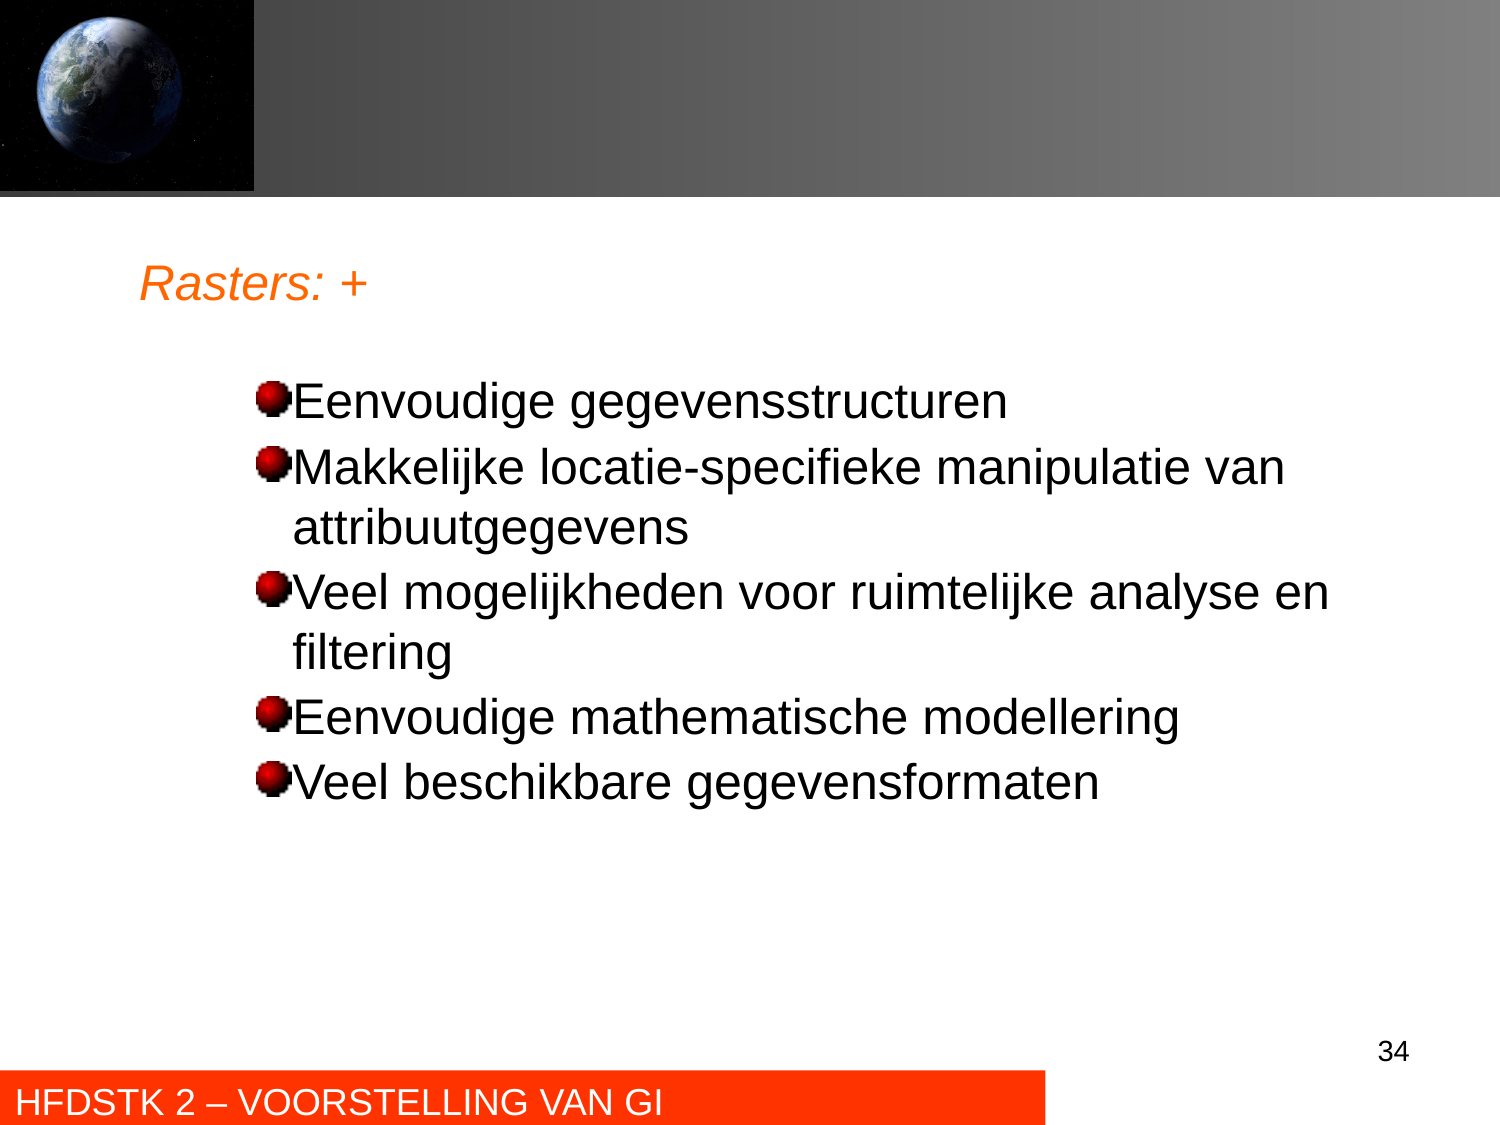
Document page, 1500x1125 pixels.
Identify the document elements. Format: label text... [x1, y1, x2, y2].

text_box HFDSTK 2 – VOORSTELLING VAN GI [0, 1070, 1034, 1125]
text_box Eenvoudige gegevensstructuren Makkelijke locatie-specifieke manipulatie van attribuutgegevens Veel mogelijkheden voor ruimtelijke analyse en filtering Eenvoudige mathematische modellering Veel beschikbare gegevensformaten [242, 361, 1412, 817]
picture [256, 571, 292, 607]
slide_number 34 [1074, 1024, 1425, 1103]
picture [256, 761, 292, 797]
text_box [1034, 1070, 1046, 1125]
text_box [256, 0, 1500, 197]
text_box Rasters: + [123, 243, 1199, 319]
picture [0, 0, 255, 191]
picture [256, 696, 292, 732]
picture [256, 381, 292, 417]
picture [256, 446, 292, 482]
